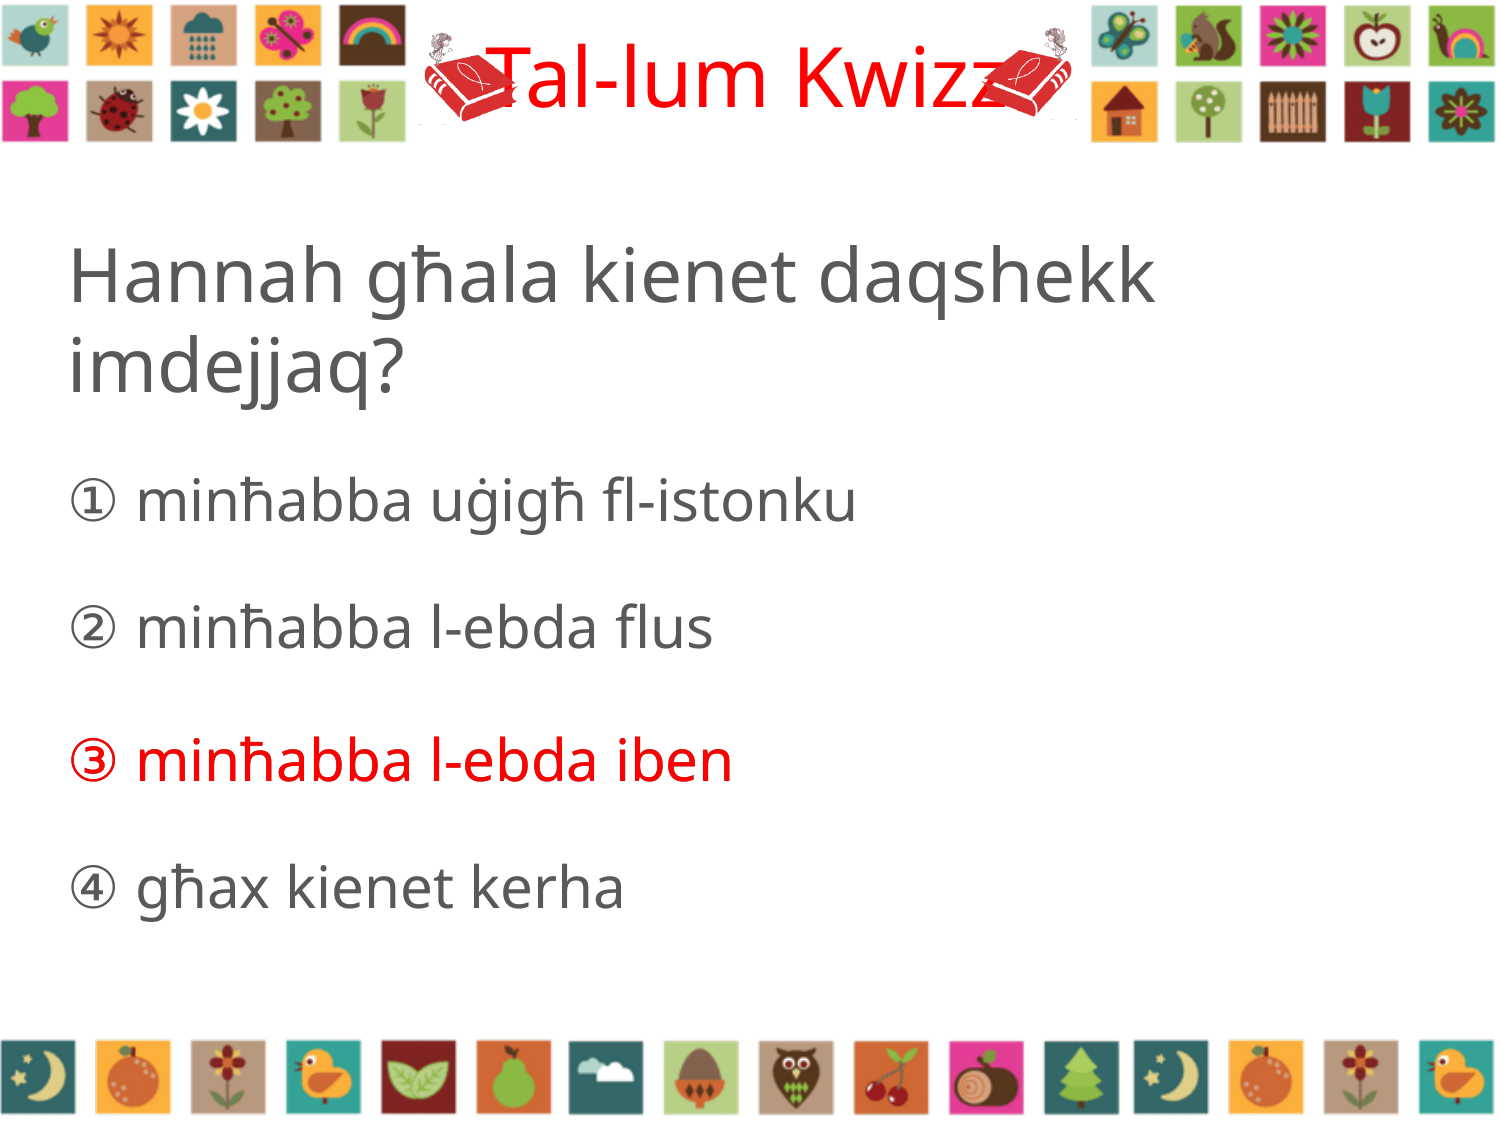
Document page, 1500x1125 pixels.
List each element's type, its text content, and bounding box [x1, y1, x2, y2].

text_box ① minħabba uġigħ fl-istonku [53, 456, 1436, 541]
text_box Tal-lum Kwizz [547, 16, 1078, 131]
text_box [0, 1028, 1500, 1118]
picture [0, 3, 550, 150]
text_box ③ minħabba l-ebda iben [53, 716, 1483, 801]
text_box ② minħabba l-ebda flus [53, 582, 1436, 668]
text_box ④ għax kienet kerha [53, 842, 1483, 928]
picture [950, 3, 1500, 150]
text_box Hannah għala kienet daqshekk imdejjaq? [53, 219, 1436, 415]
